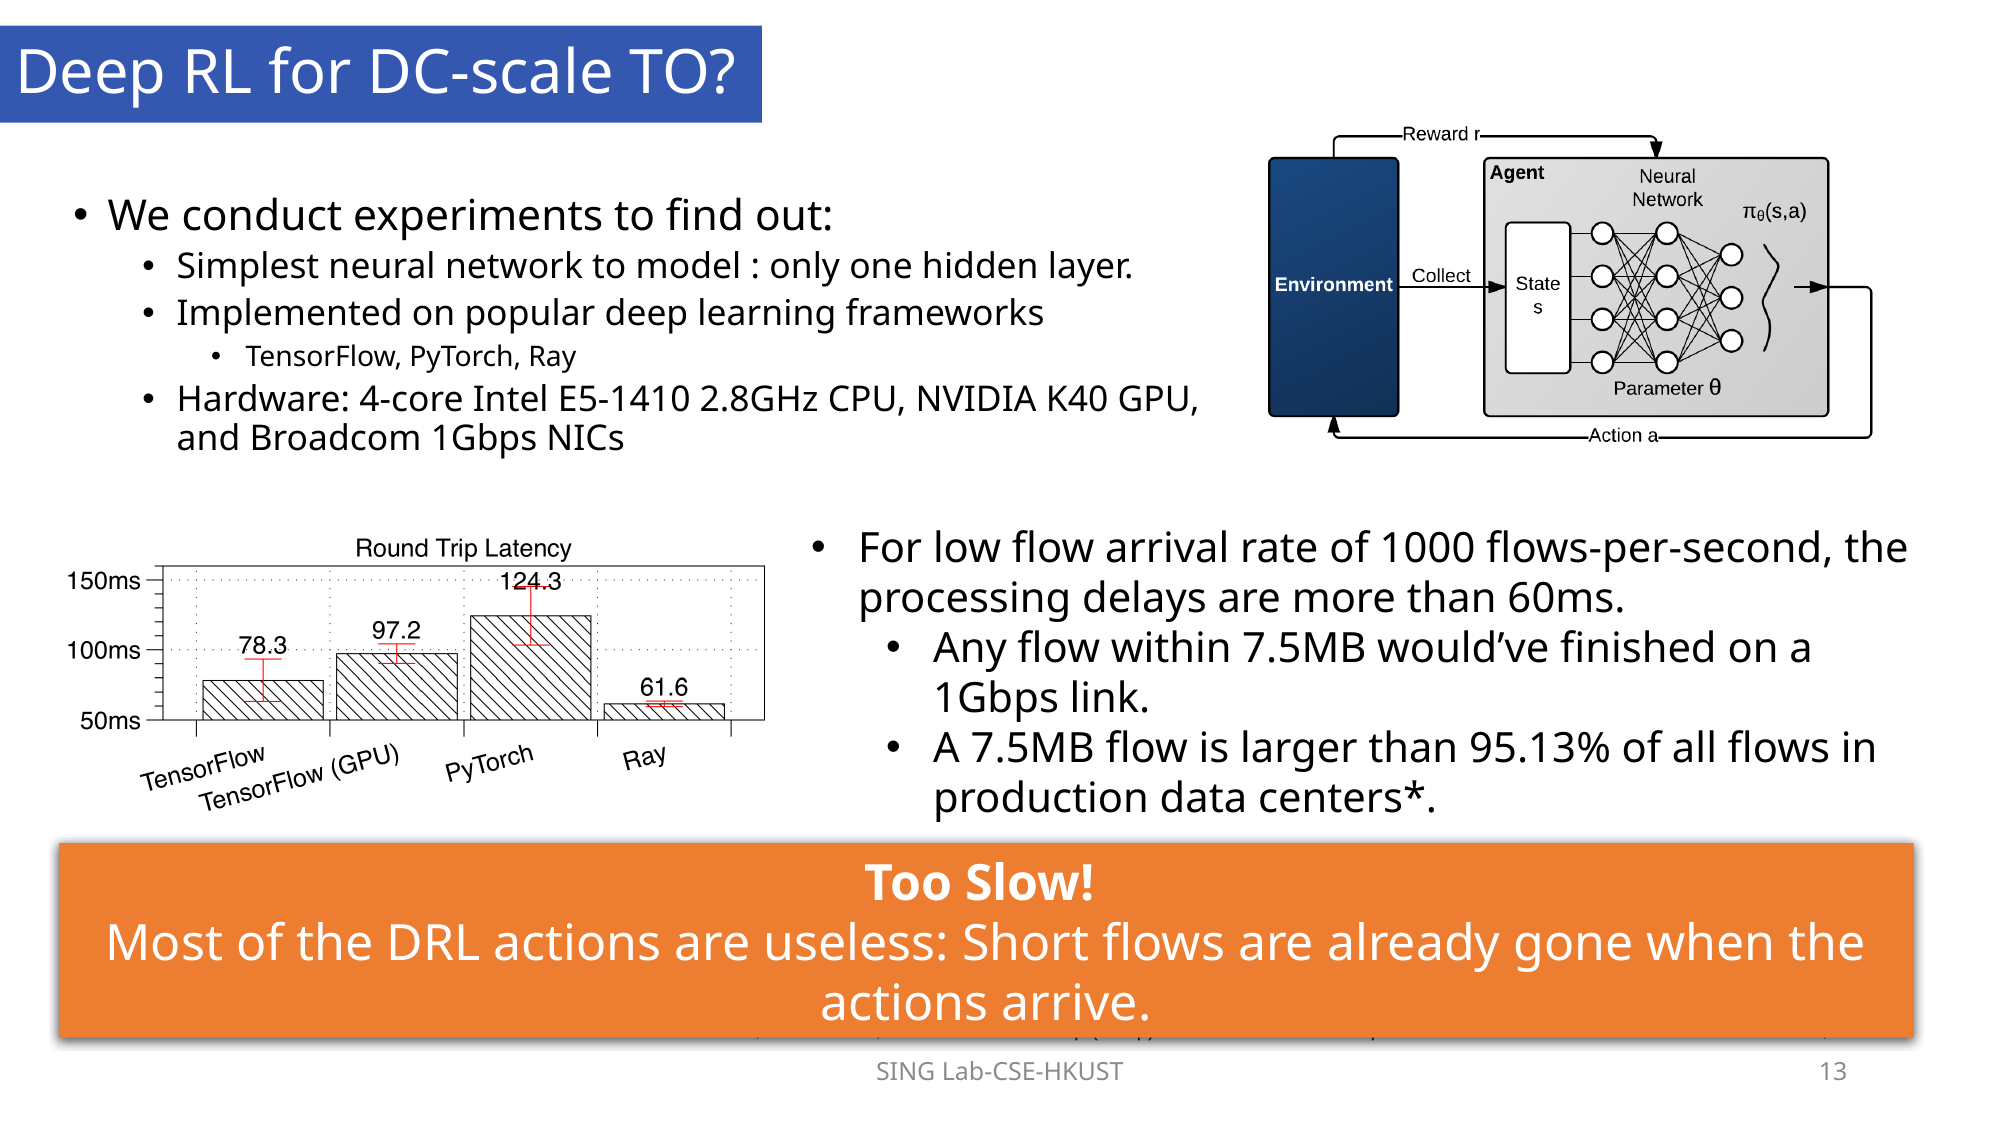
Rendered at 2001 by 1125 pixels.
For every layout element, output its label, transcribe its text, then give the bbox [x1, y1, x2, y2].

footer SING Lab-CSE-HKUST [662, 1051, 1338, 1103]
text_box For low flow arrival rate of 1000 flows-per-second, the processing delays are more than 60ms. Any flow within 7.5MB would’ve finished on a 1Gbps link. A 7.5MB flow is larger than 95.13% of all flows in production data centers*. [796, 513, 1935, 829]
picture [46, 528, 797, 829]
picture [1226, 81, 1914, 492]
title Deep RL for DC-scale TO? [0, 25, 762, 123]
text_box Too Slow! Most of the DRL actions are useless: Short flows are already gone when the actions arrive. [59, 843, 1914, 1038]
slide_number 13 [1412, 1051, 1863, 1103]
